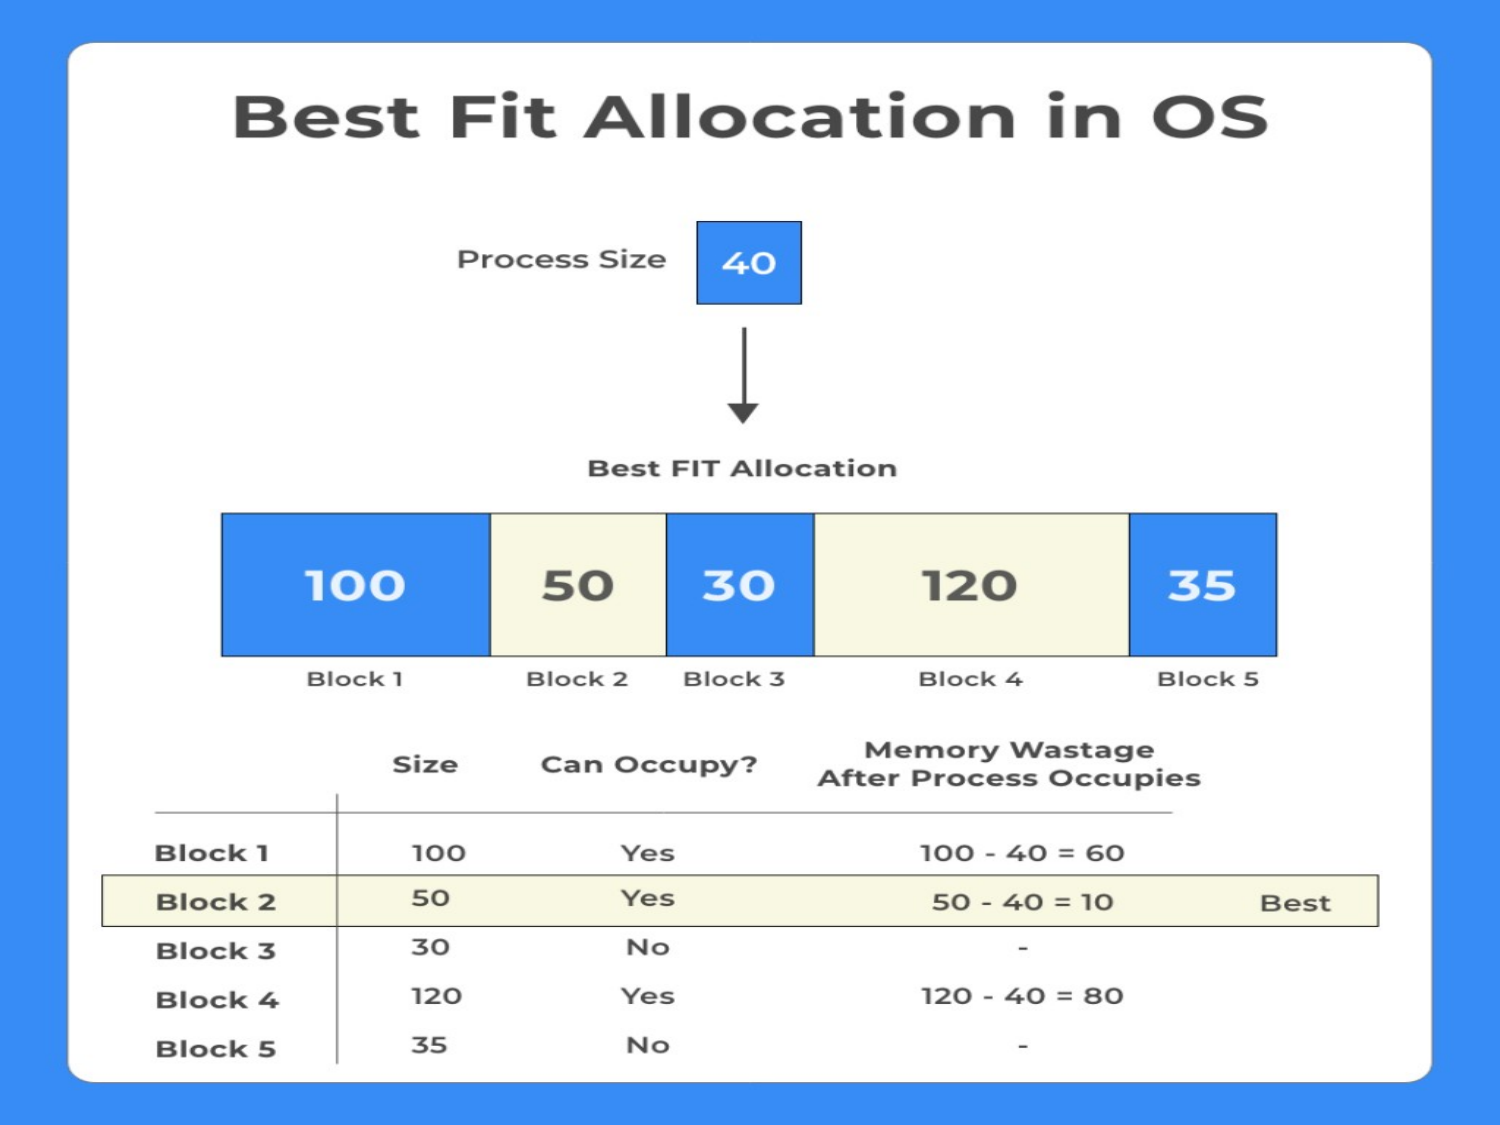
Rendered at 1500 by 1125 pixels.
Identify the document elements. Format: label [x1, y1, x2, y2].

text_box [0, 0, 1500, 1125]
